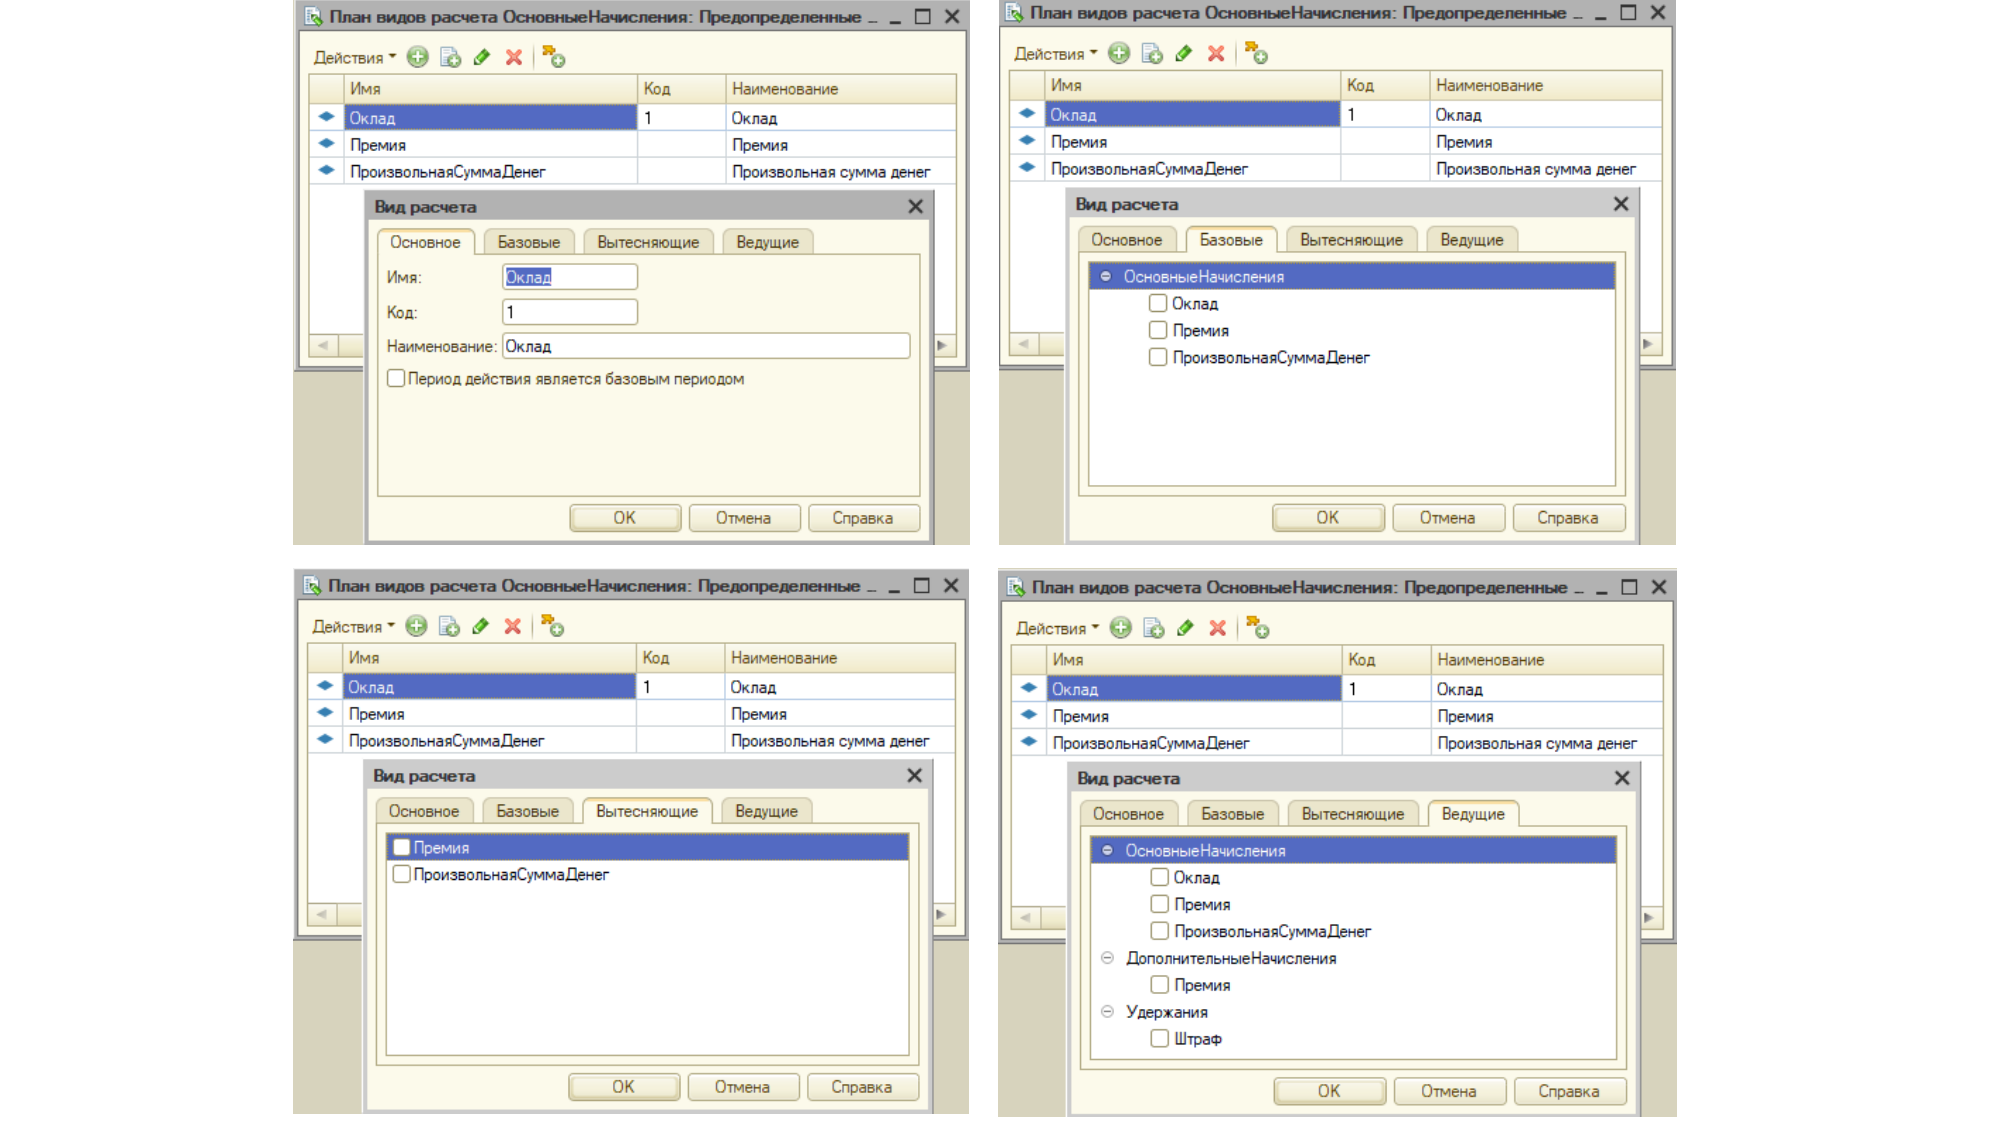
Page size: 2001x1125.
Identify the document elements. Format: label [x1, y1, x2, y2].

picture [293, 568, 969, 1114]
picture [998, 568, 1678, 1117]
picture [999, 0, 1676, 545]
picture [293, 0, 970, 545]
